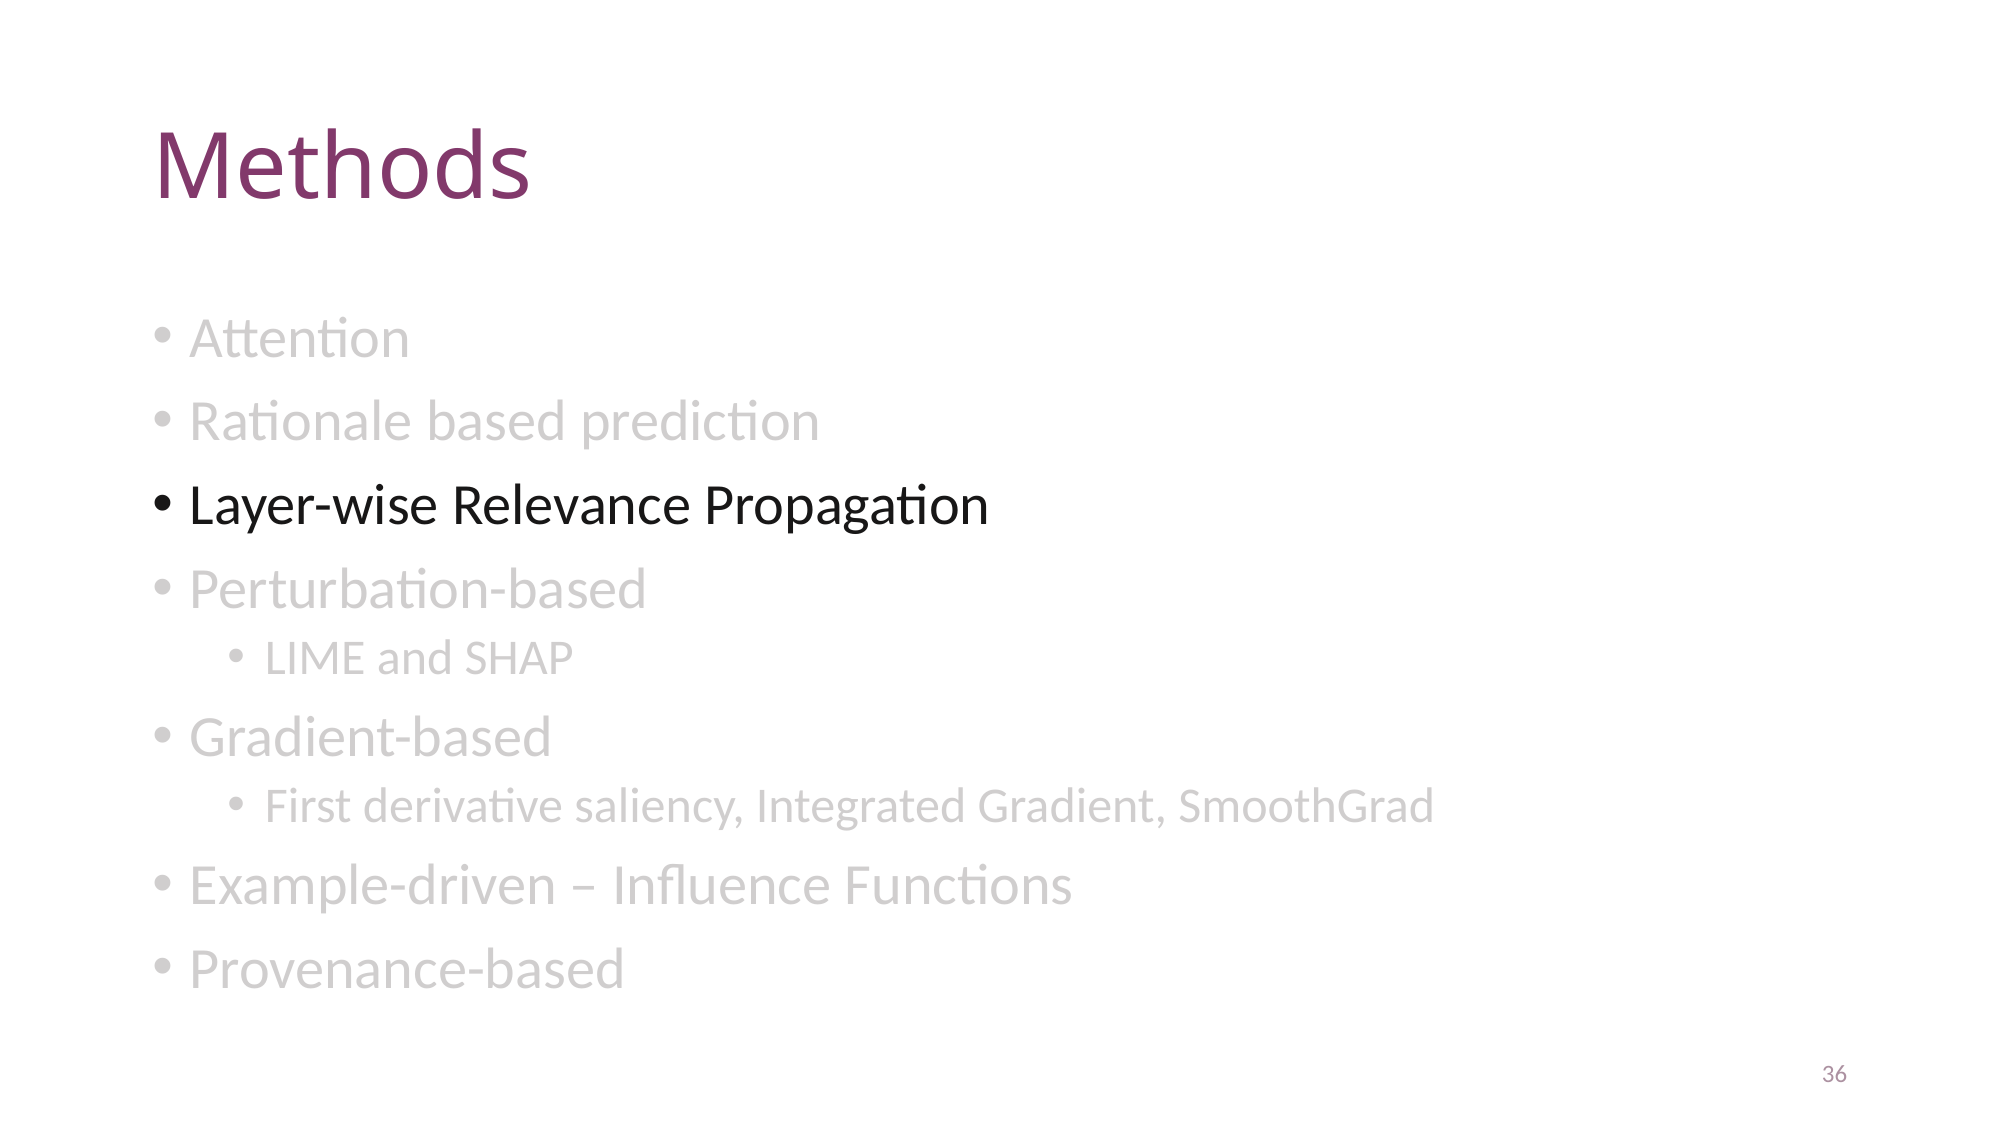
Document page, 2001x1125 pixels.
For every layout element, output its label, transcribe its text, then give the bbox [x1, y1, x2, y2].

slide_number 36 [1412, 1042, 1863, 1103]
title Methods [137, 59, 1863, 278]
list Attention Rationale based prediction Layer-wise Relevance Propagation Perturbation-based LIME and SHAP Gradient-based First derivative saliency, Integrated Gradient, SmoothGrad Example-driven – Influence Functions Provenance-based [137, 299, 1863, 1014]
